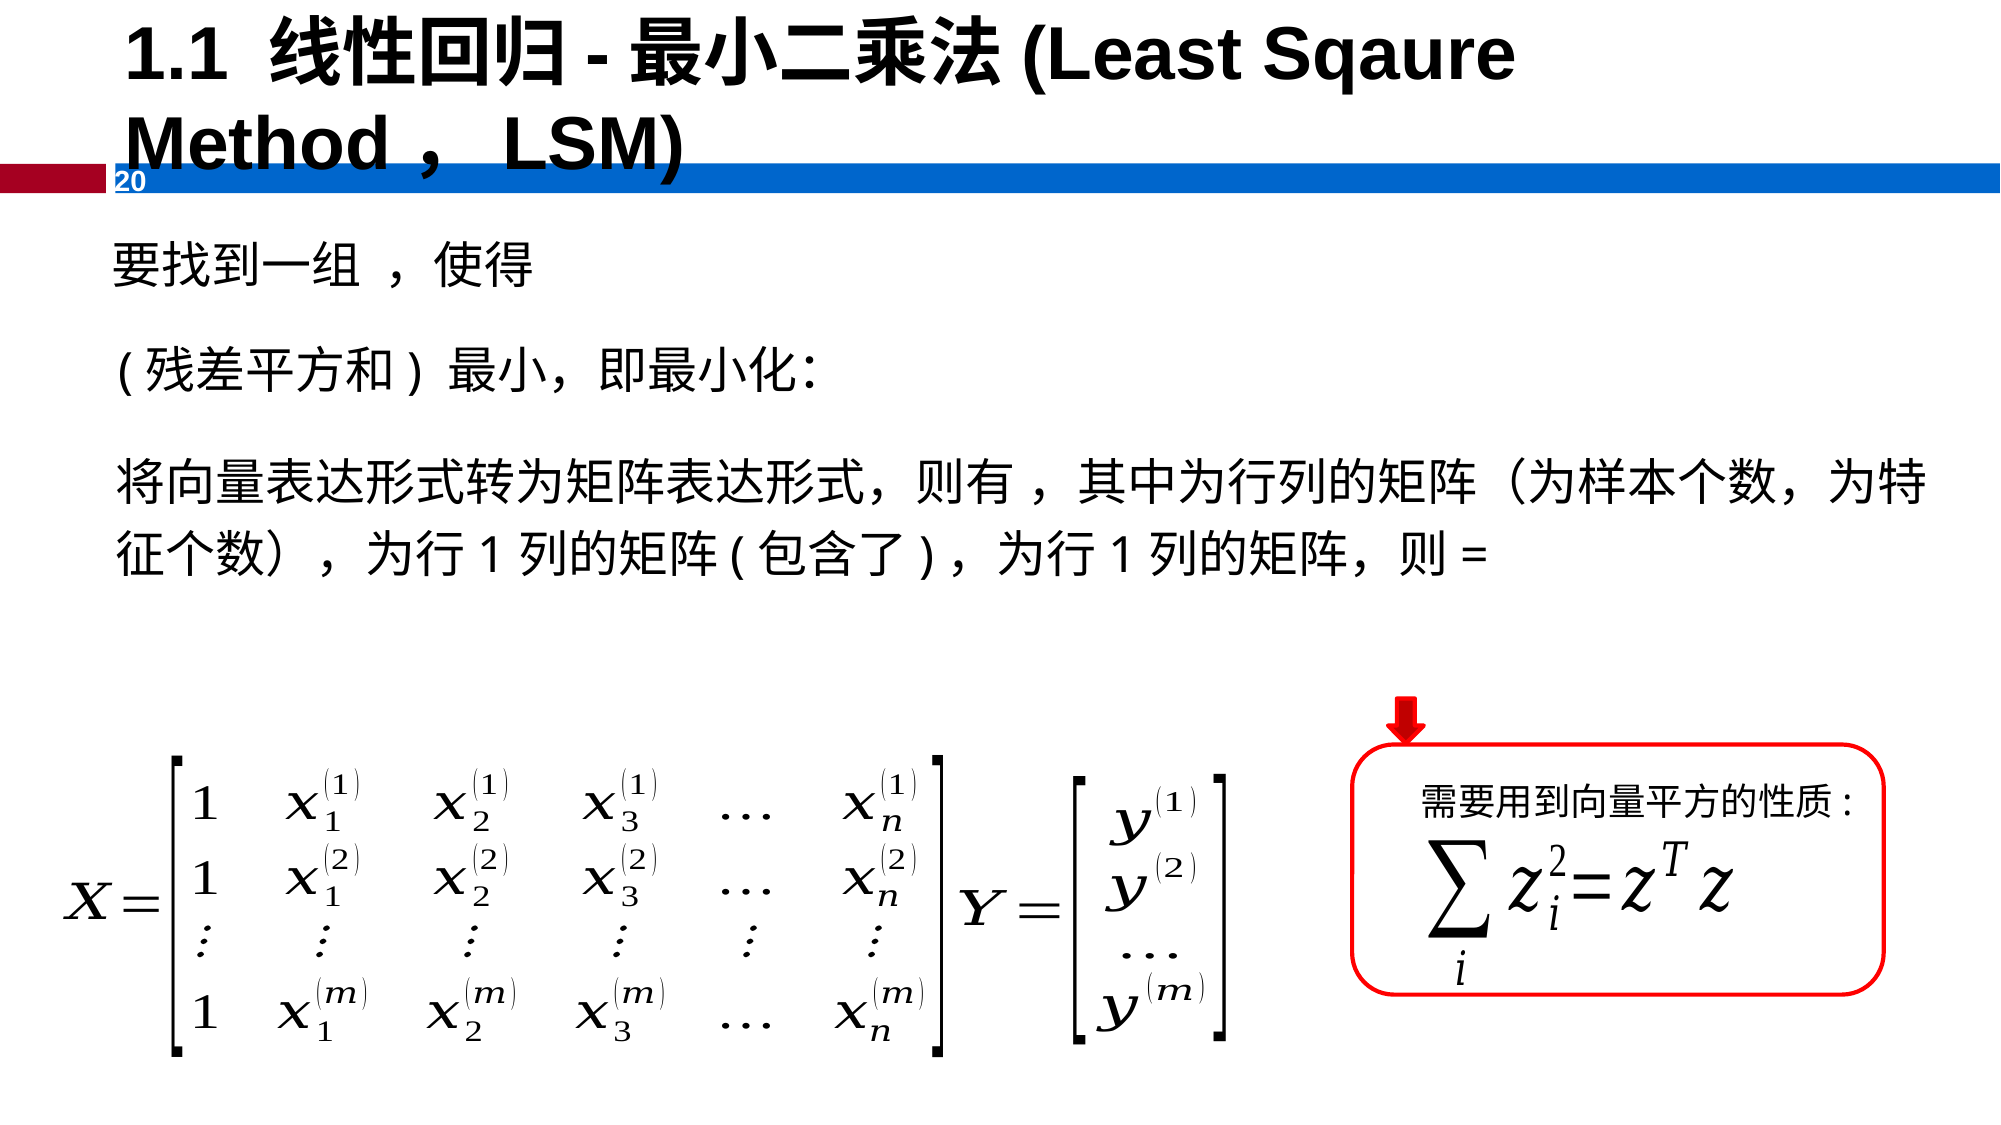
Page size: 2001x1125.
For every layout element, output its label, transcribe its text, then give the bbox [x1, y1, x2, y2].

text_box [1386, 696, 1426, 746]
text_box 需要用到向量平方的性质: [1406, 770, 1868, 831]
title 1.1 线性回归-最小二乘法(Least Sqaure Method，LSM) [109, 38, 2000, 150]
text_box [1350, 742, 1886, 997]
